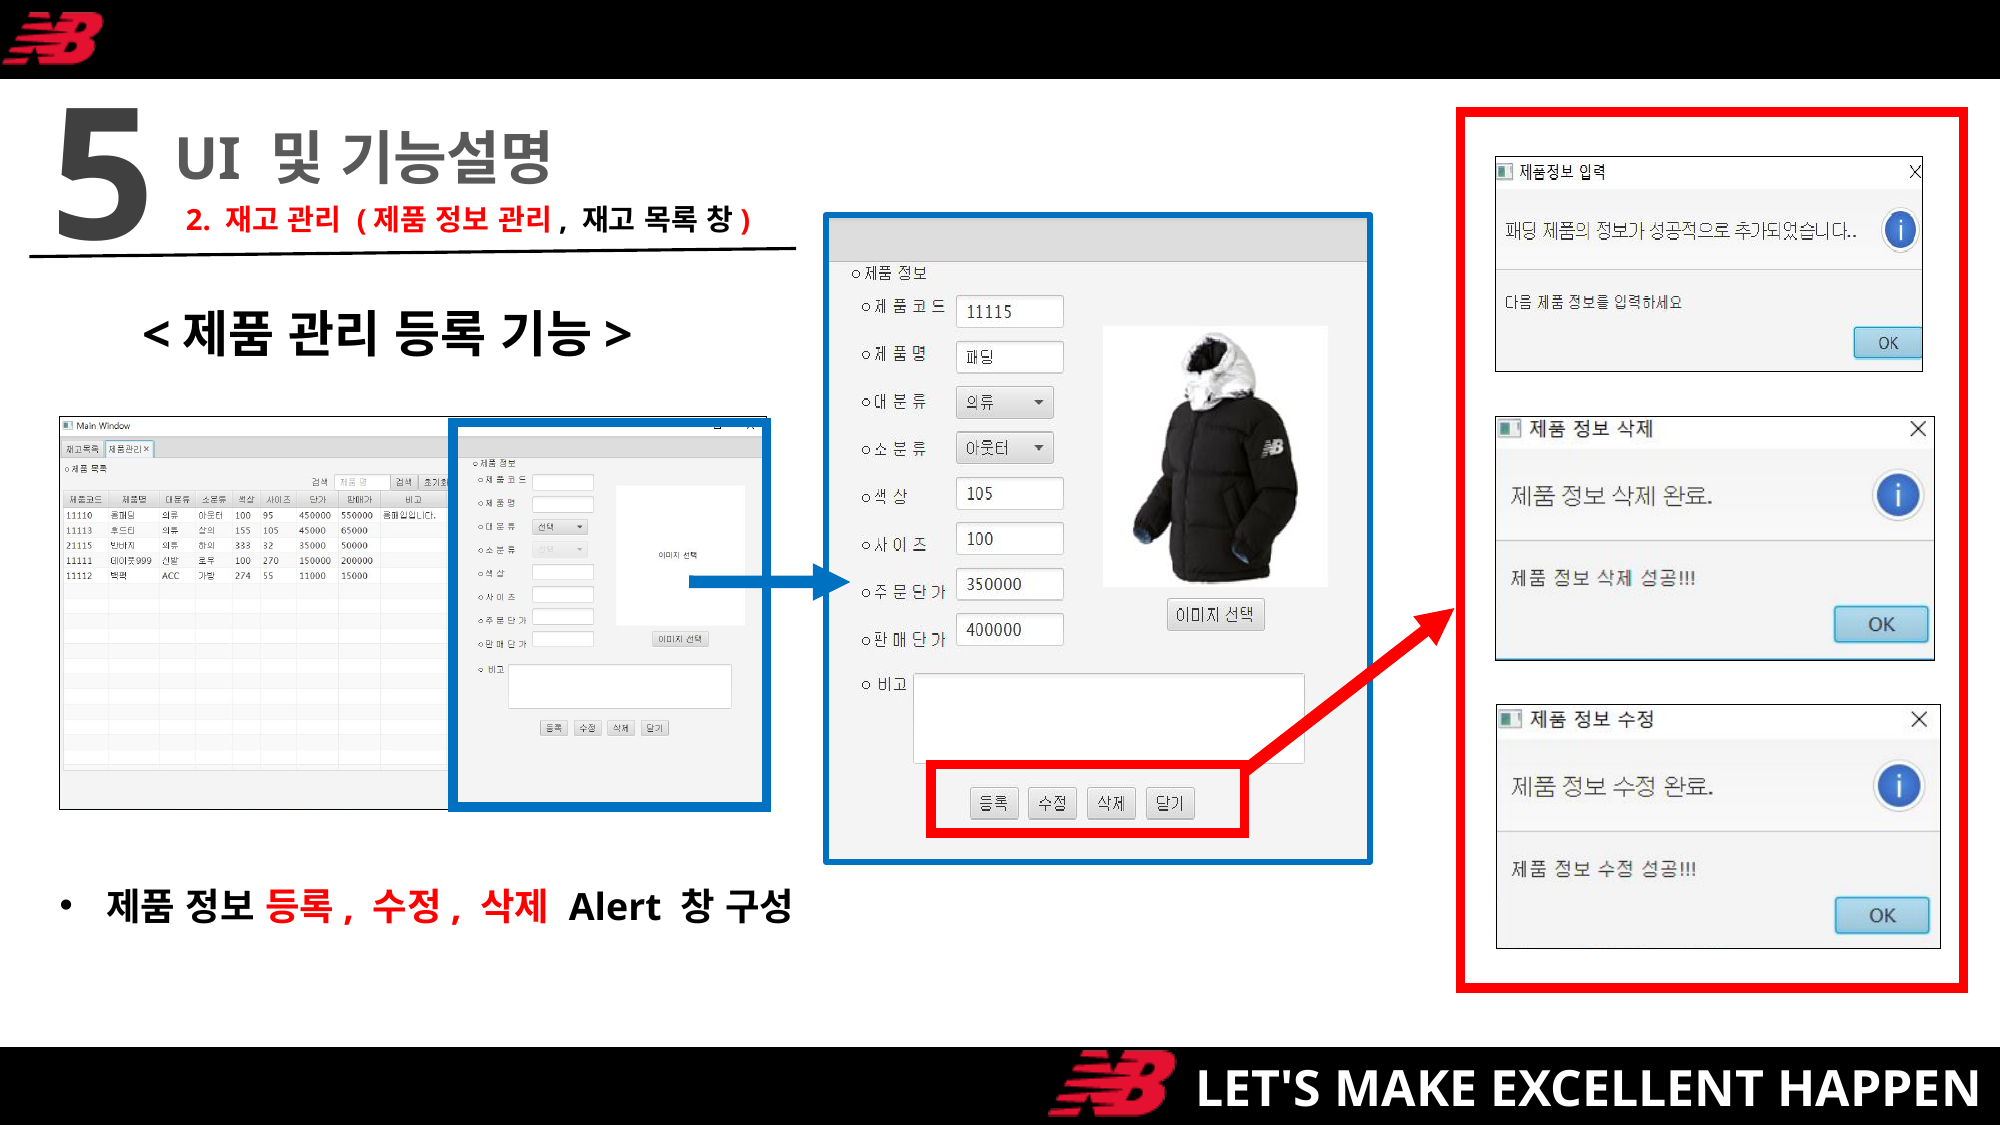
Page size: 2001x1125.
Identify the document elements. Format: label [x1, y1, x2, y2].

picture [828, 218, 1367, 859]
text_box [29, 248, 797, 257]
picture [1495, 416, 1935, 660]
text_box [0, 0, 2000, 1125]
picture [1045, 1049, 1181, 1117]
picture [1494, 156, 1923, 372]
picture [59, 416, 767, 810]
text_box [1244, 607, 1455, 771]
picture [1496, 704, 1941, 949]
